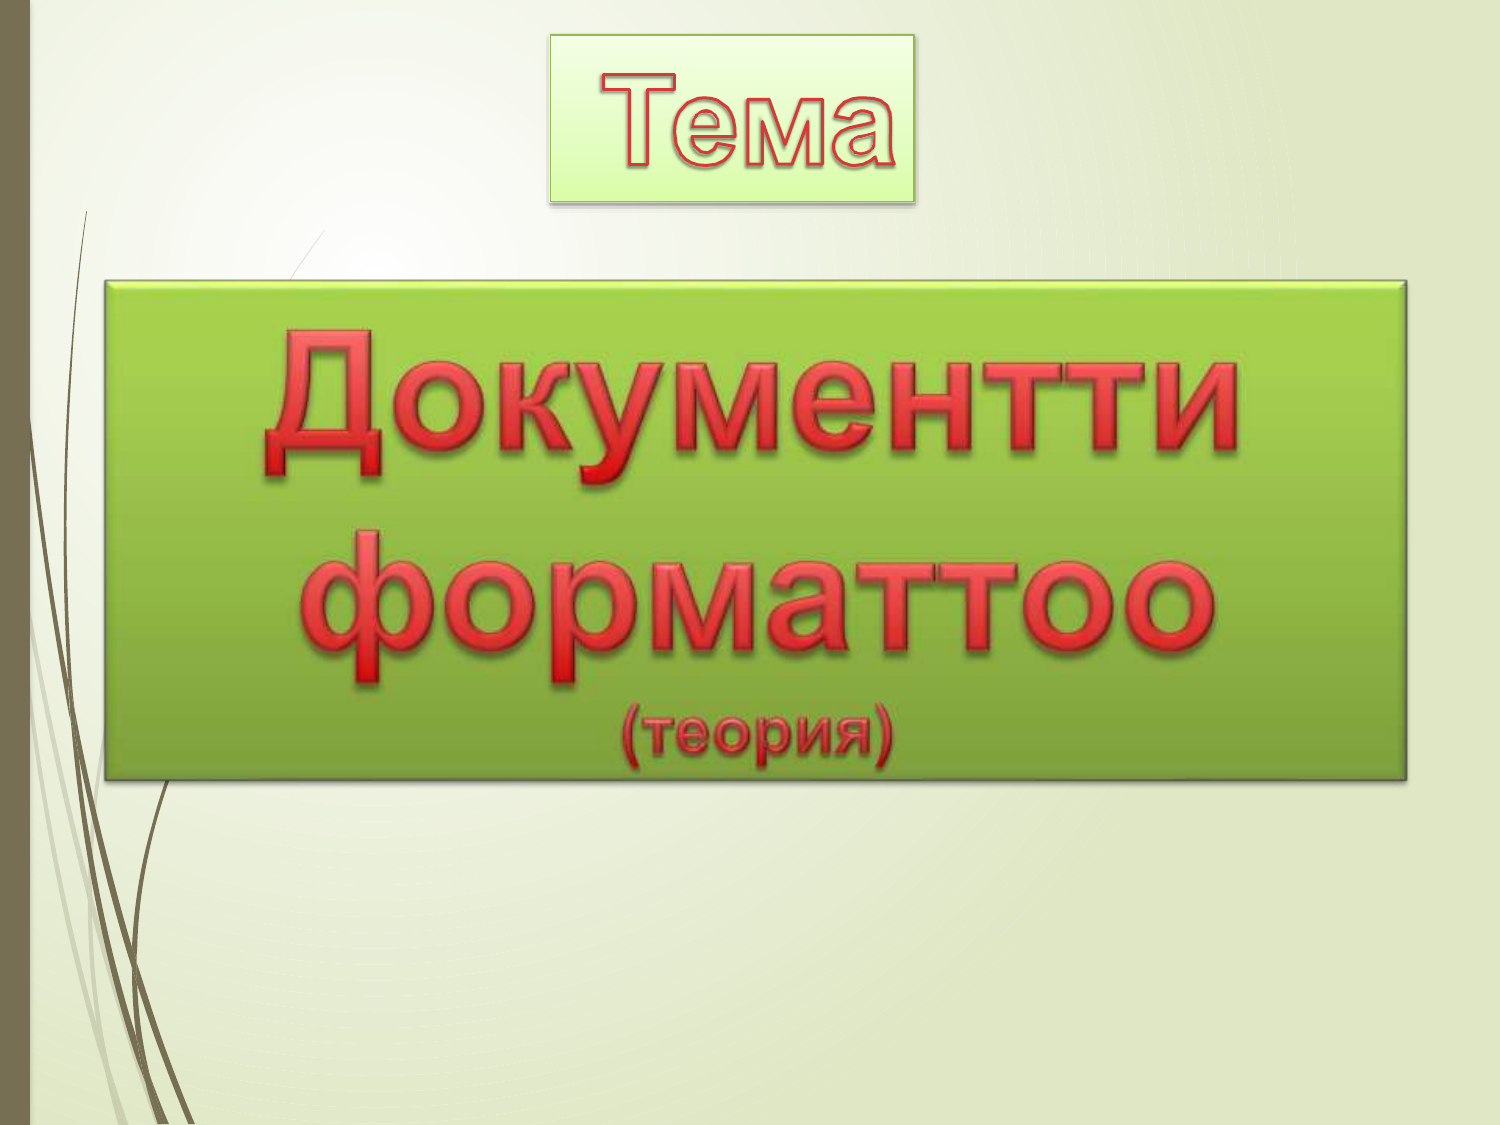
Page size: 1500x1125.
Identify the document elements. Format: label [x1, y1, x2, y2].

text_box [542, 30, 922, 213]
text_box [833, 97, 895, 166]
text_box [747, 99, 823, 165]
text_box [603, 74, 675, 165]
text_box [596, 71, 900, 174]
text_box [674, 97, 736, 166]
text_box [98, 277, 1414, 792]
text_box [550, 35, 914, 202]
